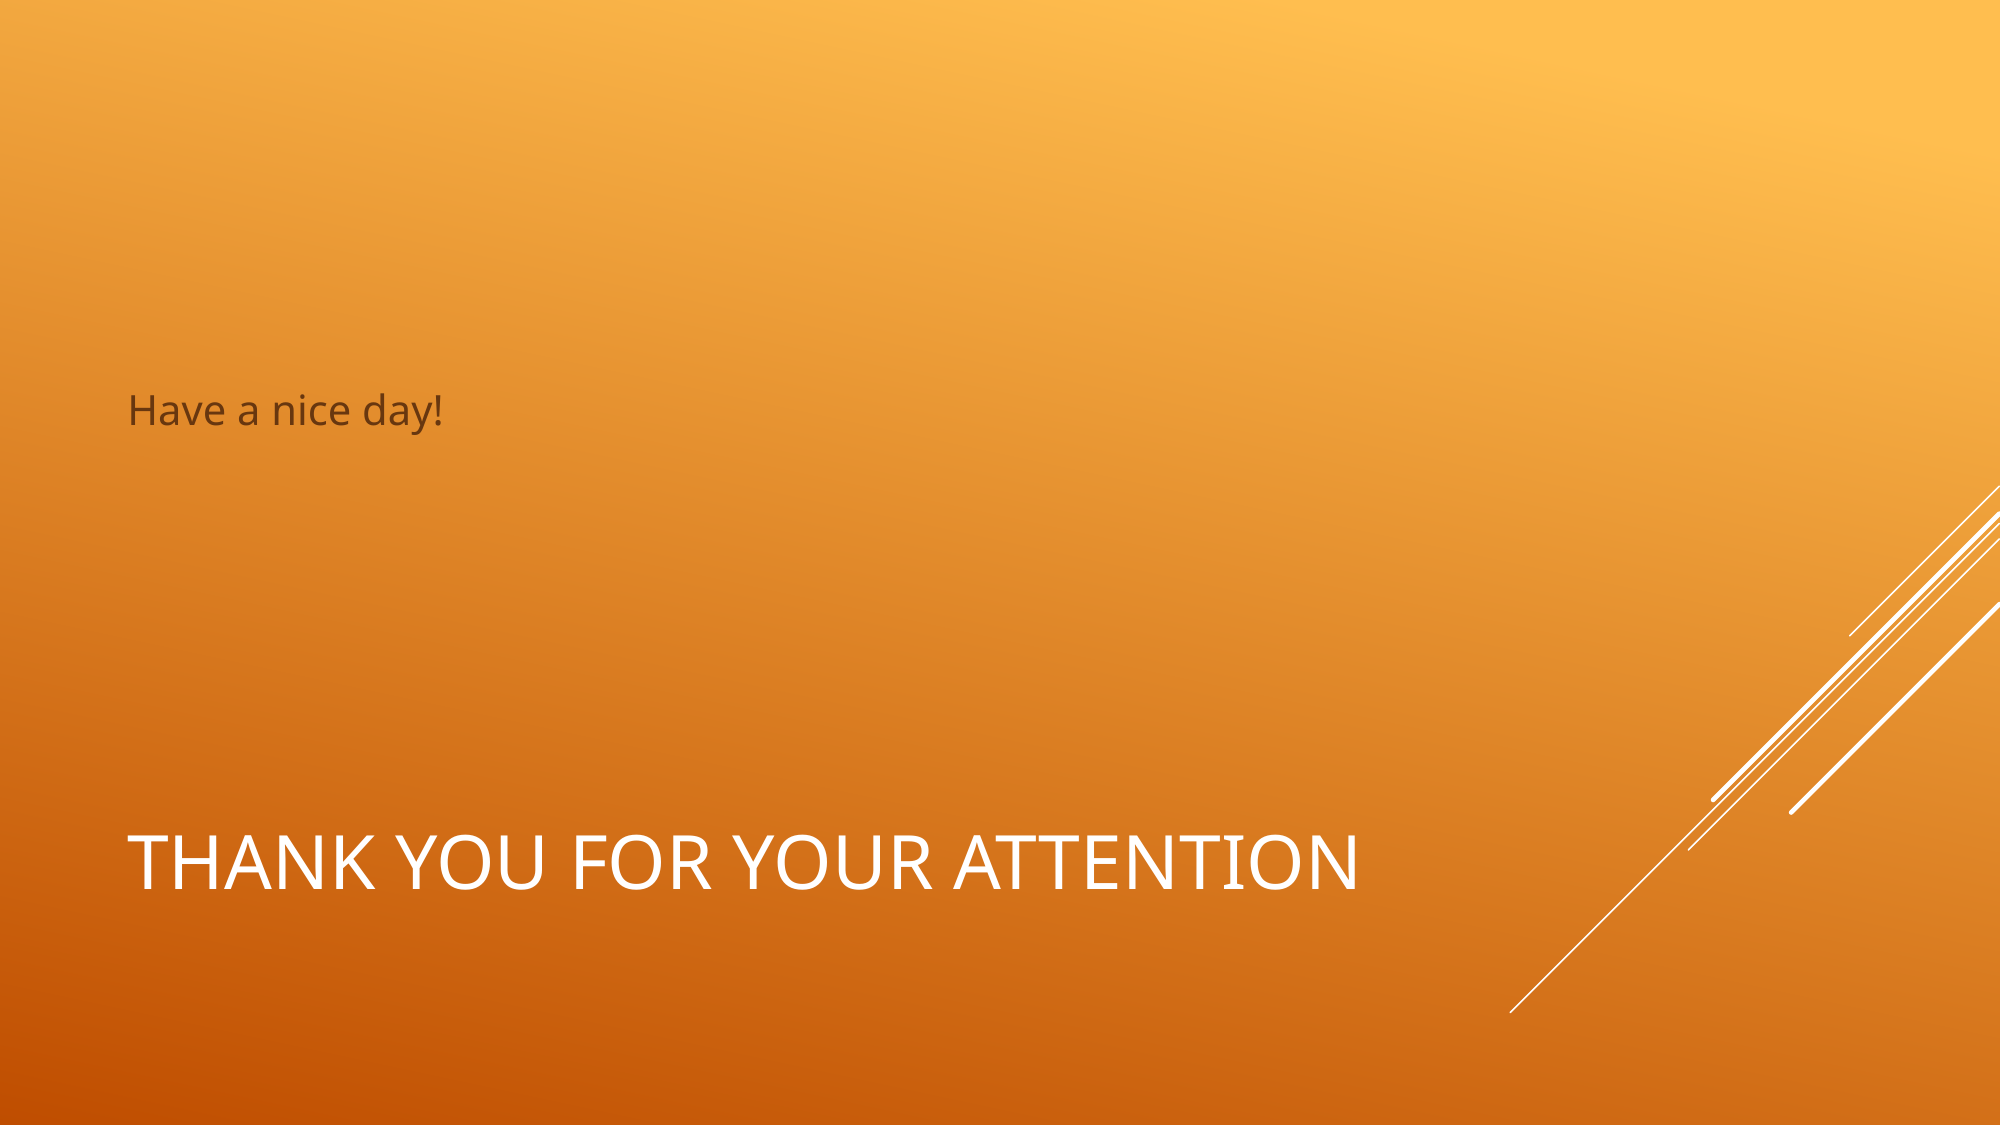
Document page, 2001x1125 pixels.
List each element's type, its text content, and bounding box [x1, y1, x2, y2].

list Have a nice day! [112, 112, 1513, 706]
title Thank you for your attention [112, 736, 1513, 984]
